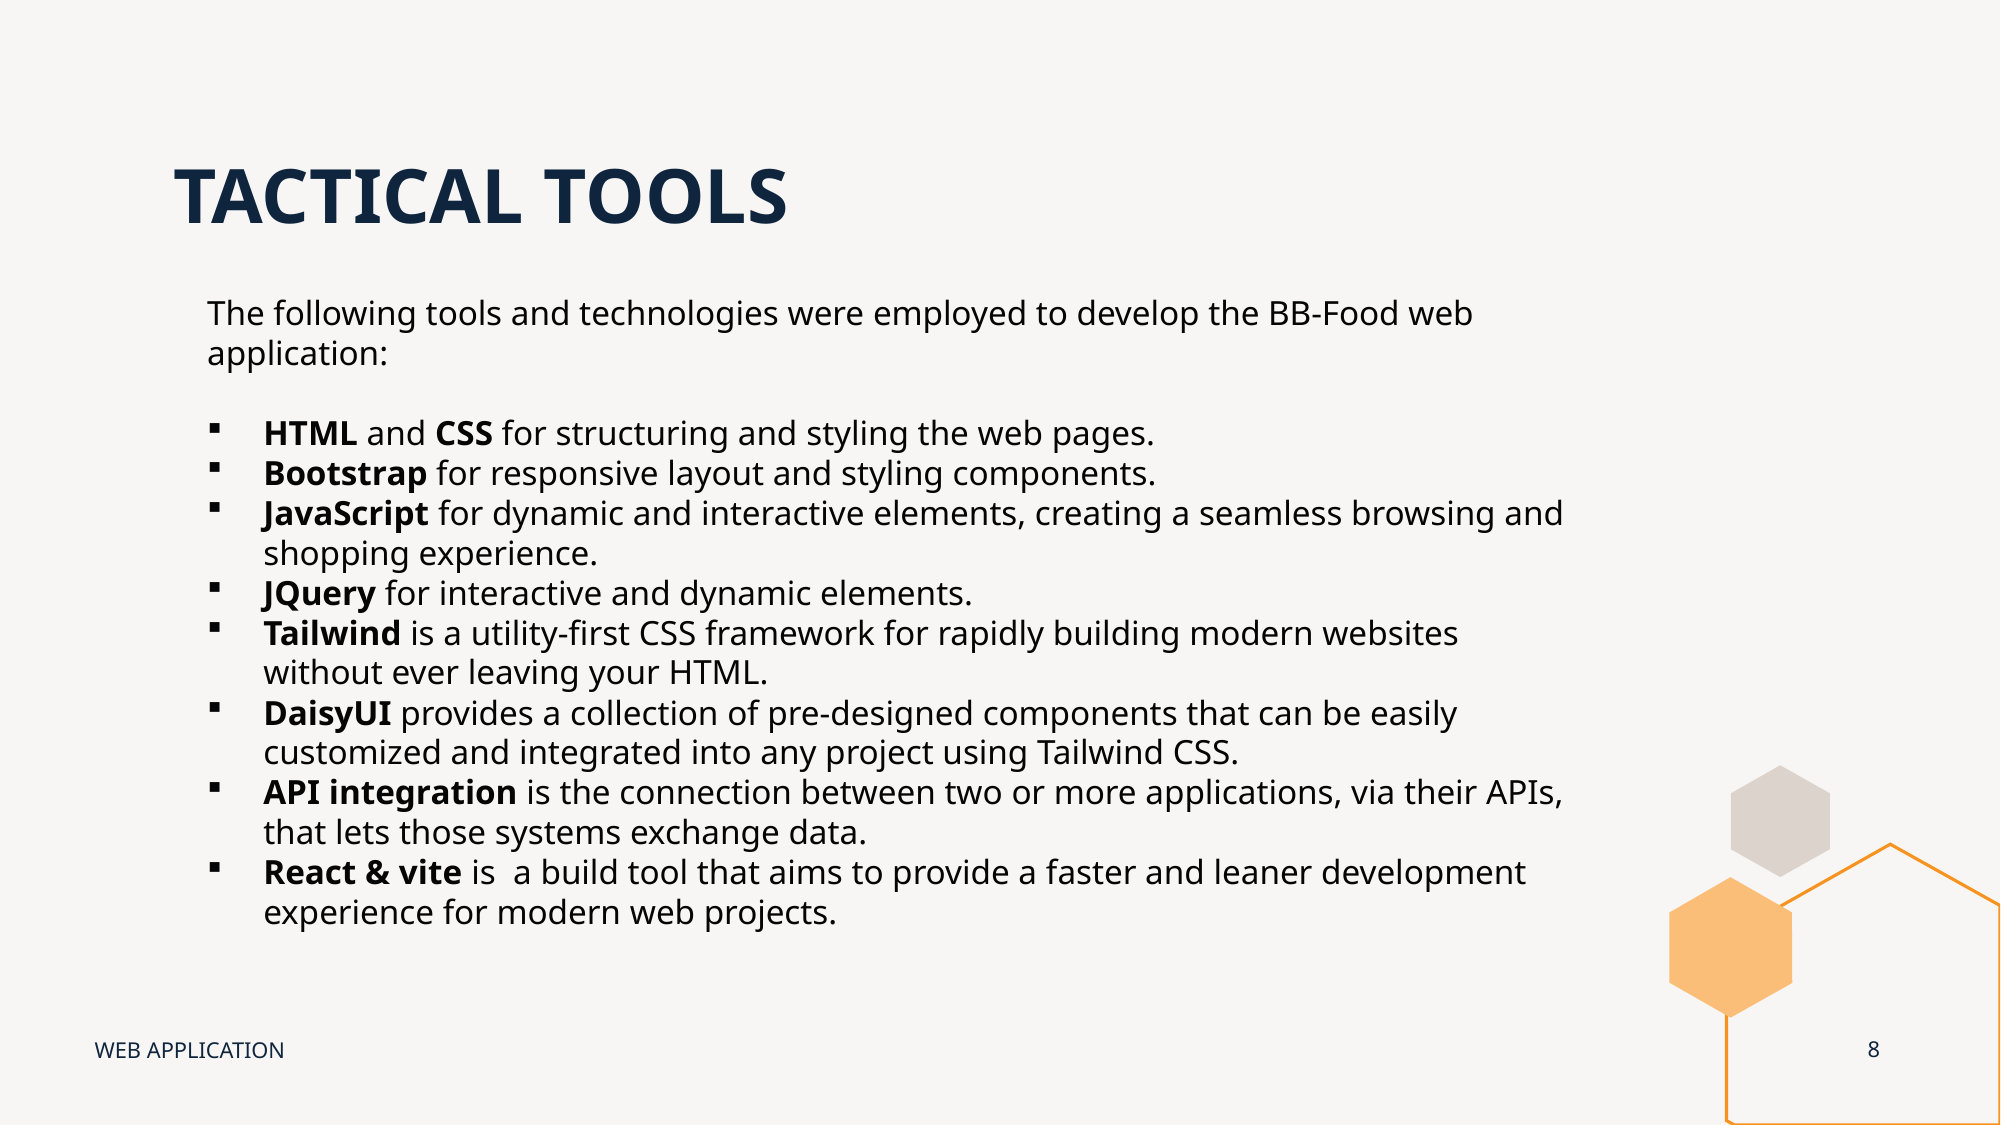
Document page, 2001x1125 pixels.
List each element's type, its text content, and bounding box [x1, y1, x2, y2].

title TACTICAL TOOLS [158, 129, 1945, 269]
text_box The following tools and technologies were employed to develop the BB-Food web application: HTML and CSS for structuring and styling the web pages. Bootstrap for responsive layout and styling components. JavaScript for dynamic and interactive elements, creating a seamless browsing and shopping experience. JQuery for interactive and dynamic elements. Tailwind is a utility-first CSS framework for rapidly building modern websites without ever leaving your HTML. DaisyUI provides a collection of pre-designed components that can be easily customized and integrated into any project using Tailwind CSS. API integration is the connection between two or more applications, via their APIs, that lets those systems exchange data. React & vite is a build tool that aims to provide a faster and leaner development experience for modern web projects. [192, 285, 1599, 979]
footer WEB APPLICATION [79, 1020, 755, 1080]
slide_number 8 [1836, 1020, 1912, 1080]
